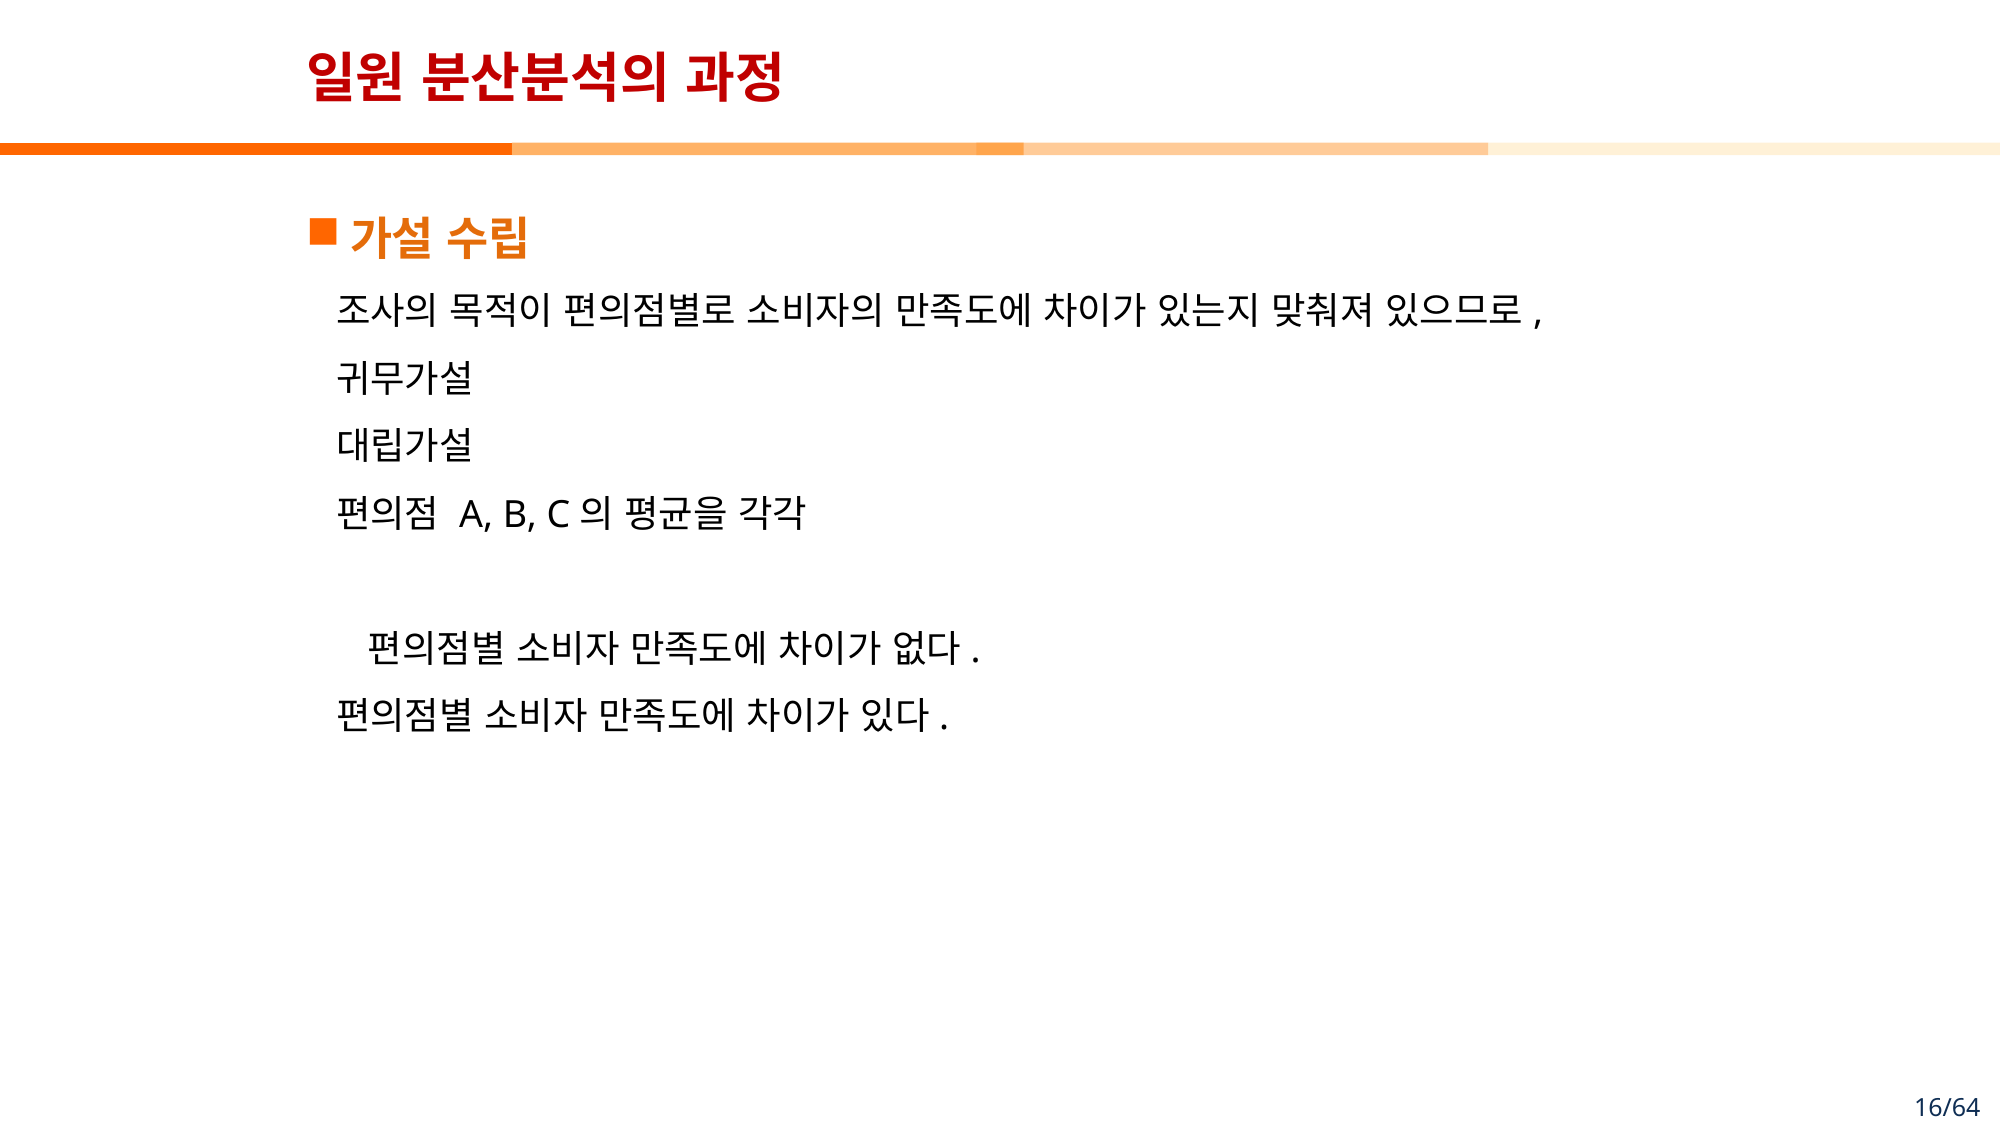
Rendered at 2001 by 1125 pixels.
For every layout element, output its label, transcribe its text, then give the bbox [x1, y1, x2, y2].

title 일원 분산분석의 과정 [291, 31, 1532, 122]
